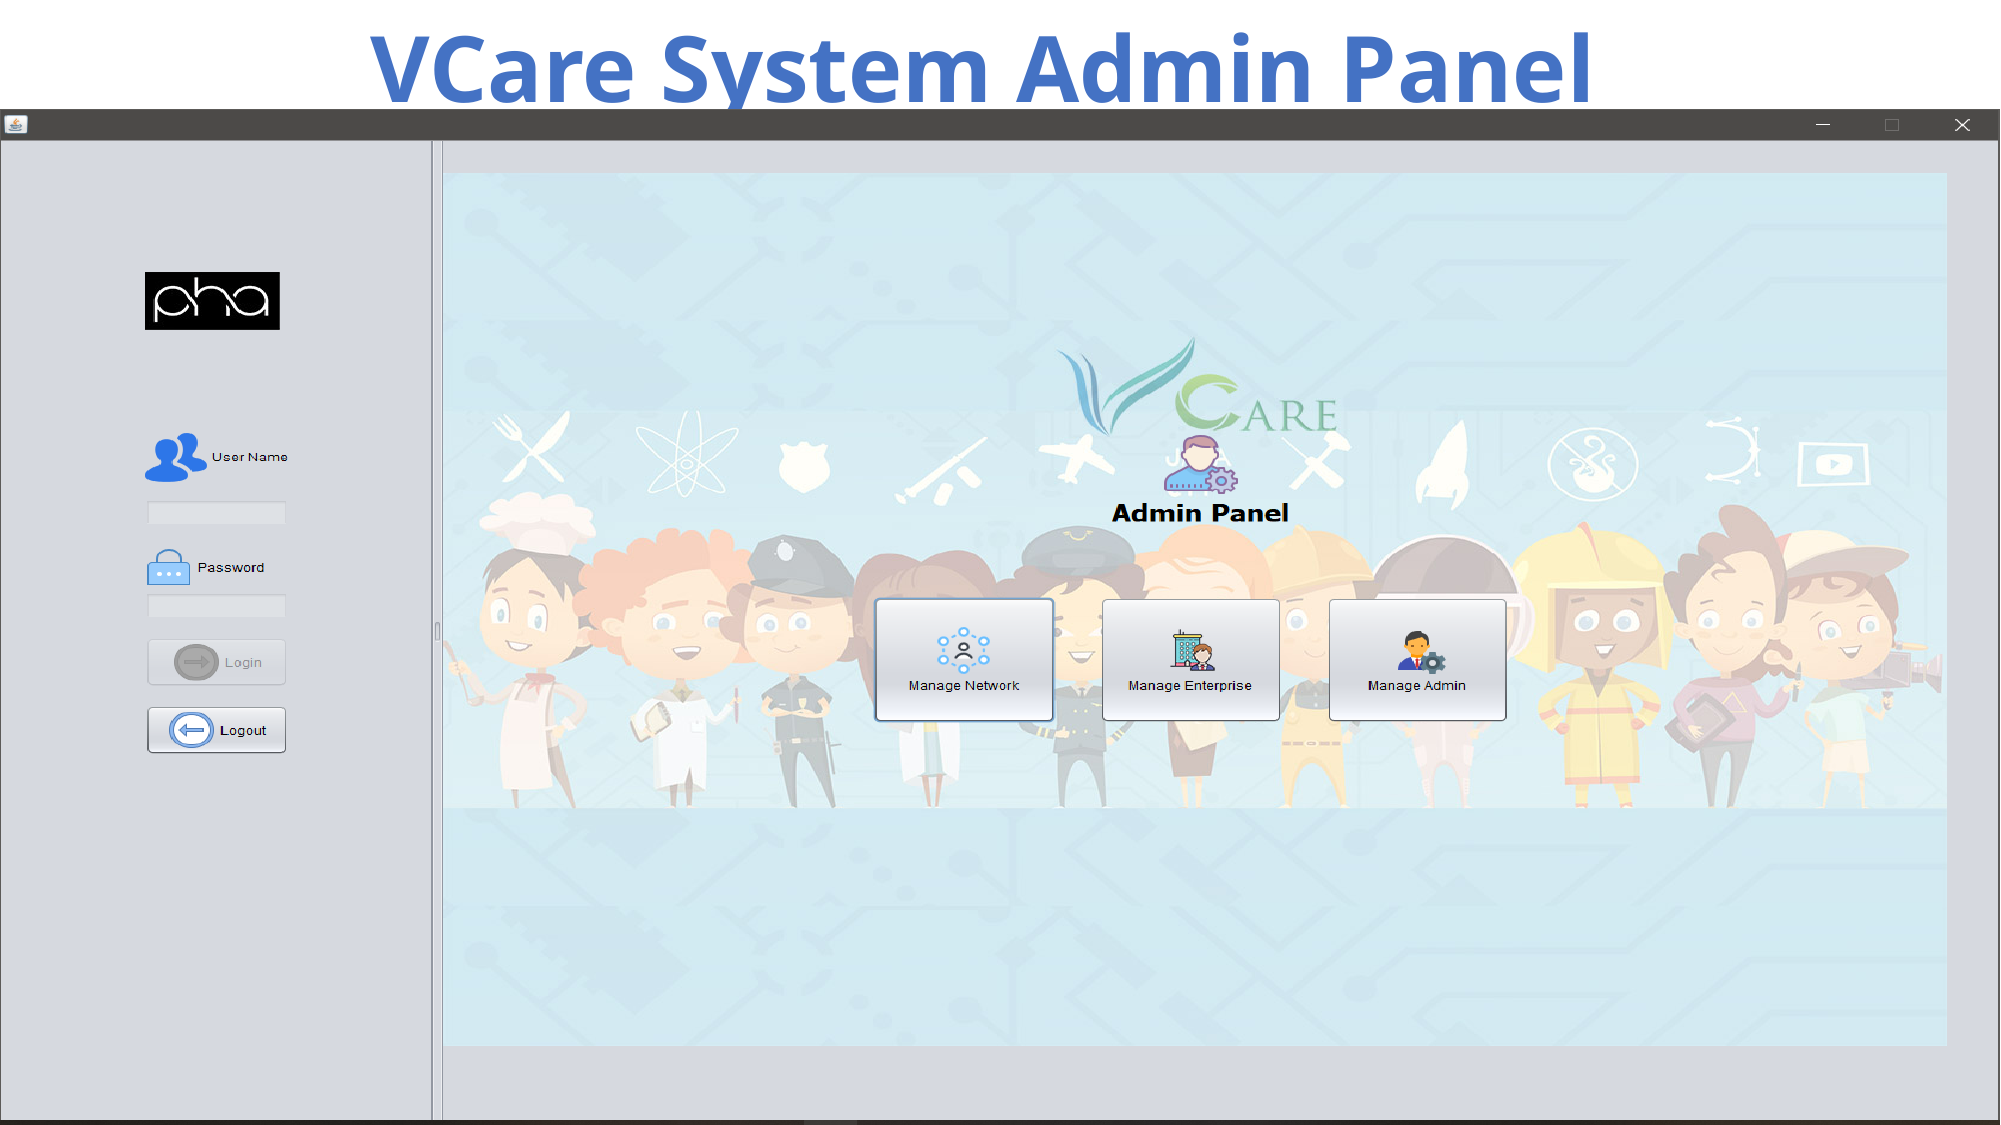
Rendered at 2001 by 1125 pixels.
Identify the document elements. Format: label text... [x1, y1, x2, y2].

title VCare System Admin Panel [103, 0, 1863, 109]
picture [0, 109, 2000, 1125]
